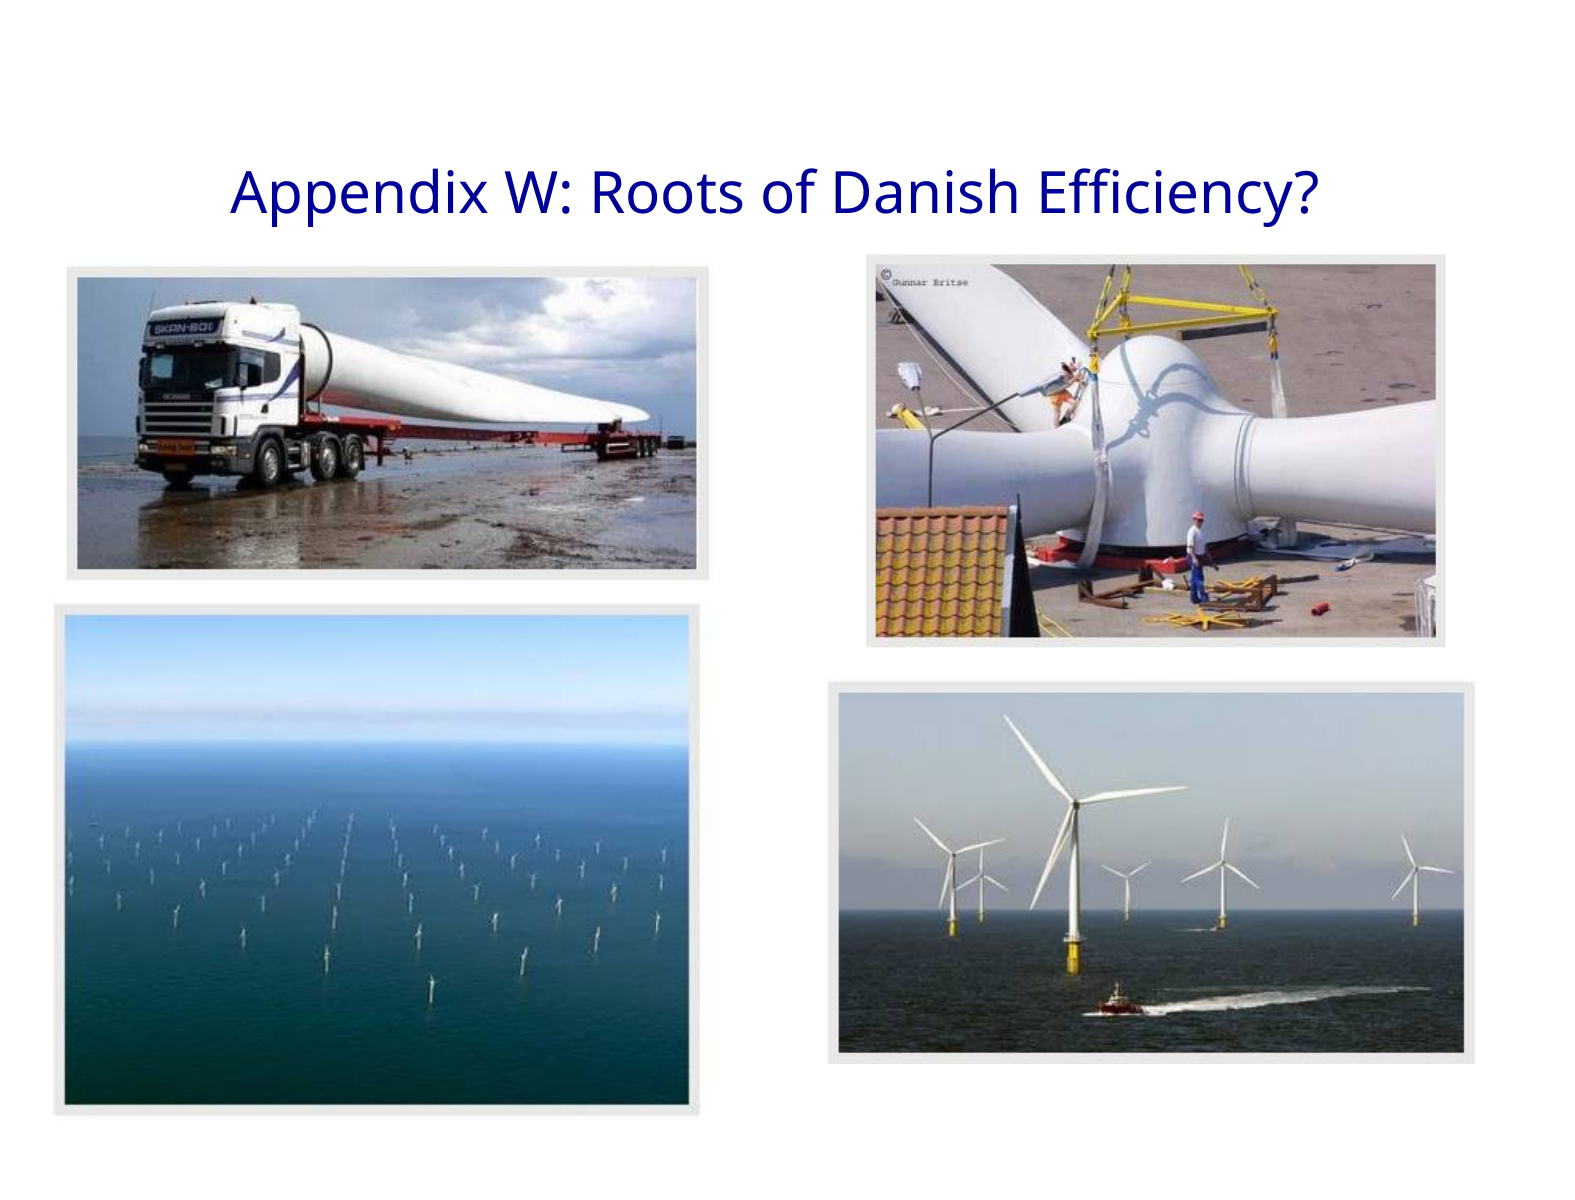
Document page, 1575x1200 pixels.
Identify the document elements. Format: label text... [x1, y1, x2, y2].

picture [824, 674, 1484, 1065]
picture [62, 262, 715, 582]
title Appendix W: Roots of Danish Efficiency? [112, 99, 1438, 288]
picture [862, 249, 1451, 654]
picture [37, 587, 723, 1130]
